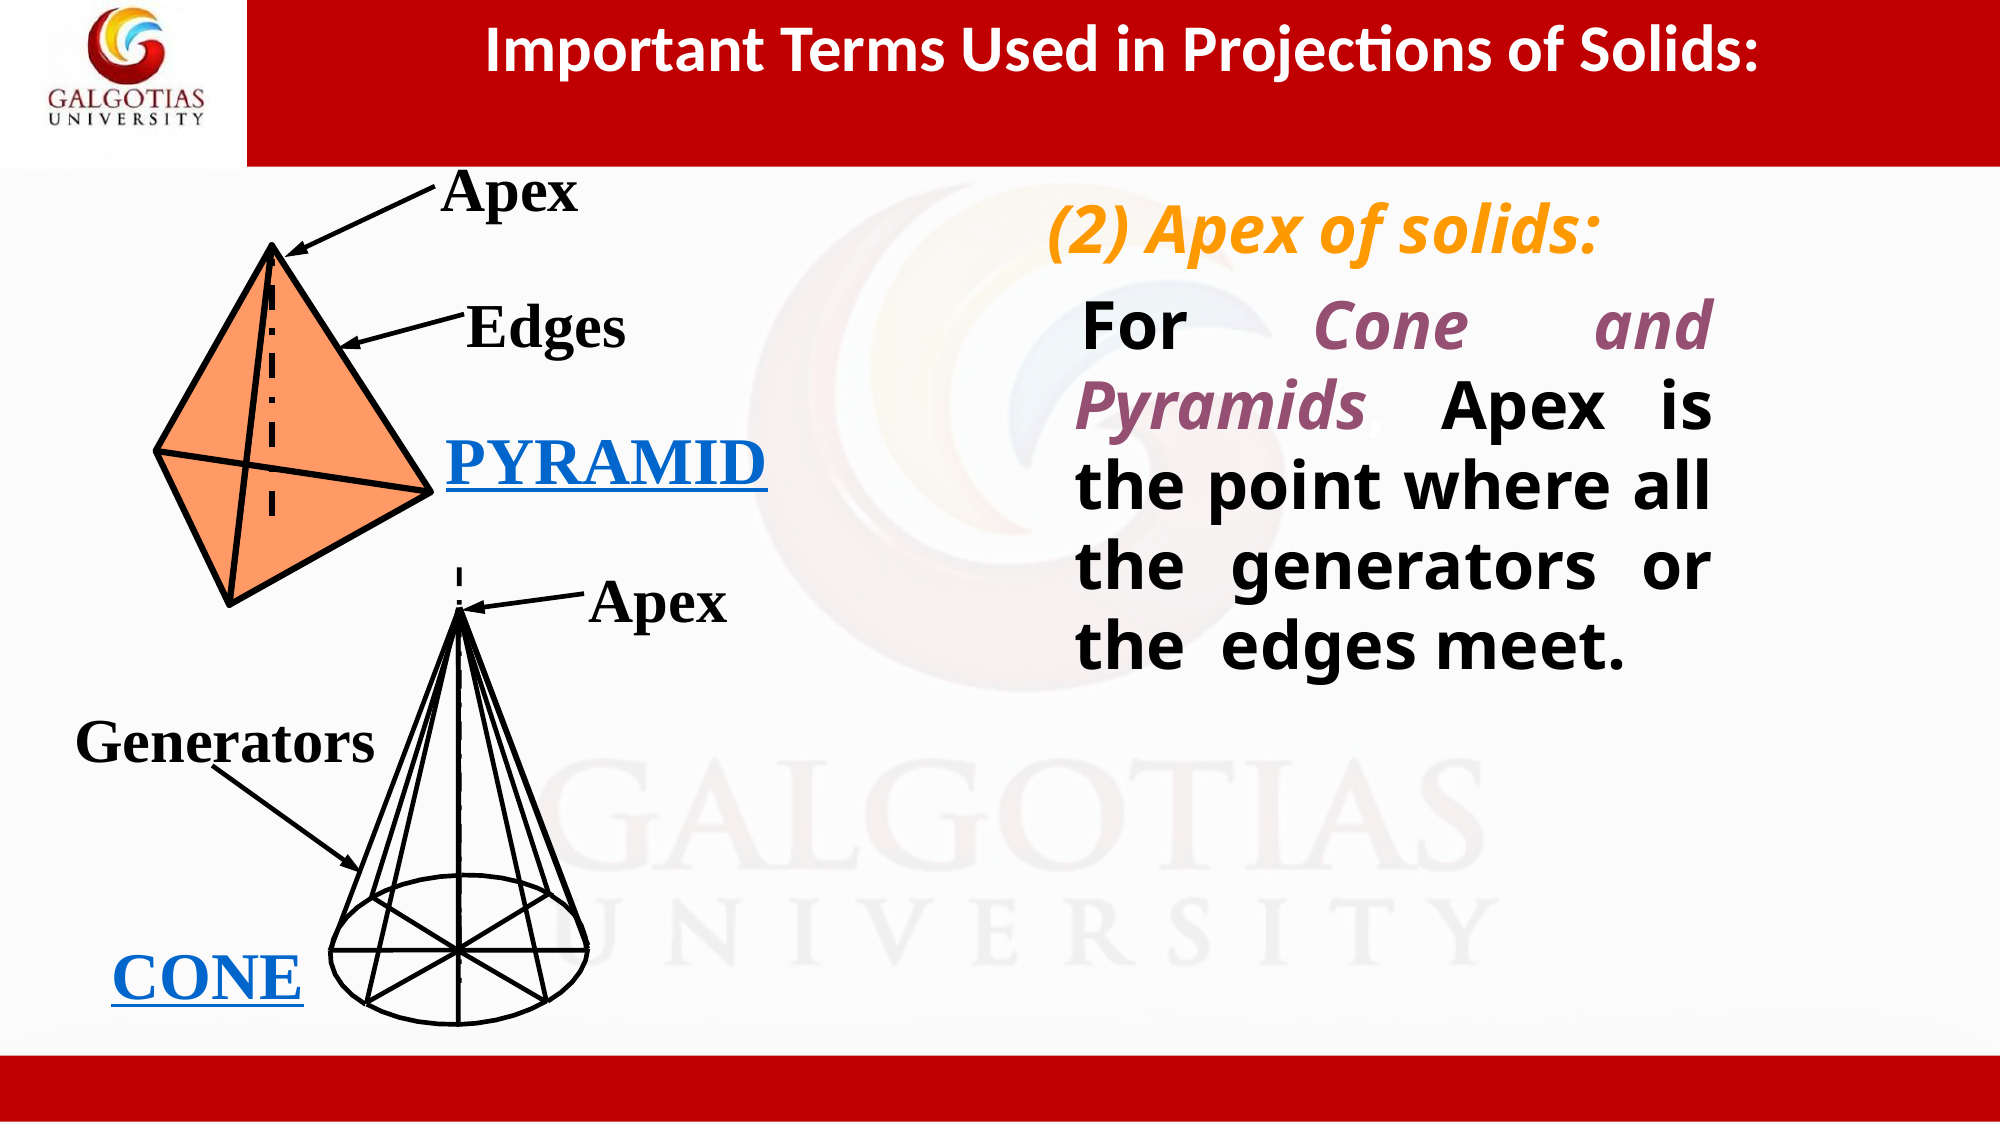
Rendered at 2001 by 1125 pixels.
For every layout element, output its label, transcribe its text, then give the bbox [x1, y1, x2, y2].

text_box (2) Apex of solids: [1033, 179, 1771, 275]
picture [0, 0, 247, 169]
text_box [59, 141, 785, 1025]
text_box [0, 1055, 2000, 1122]
text_box For Cone and Pyramids, Apex is the point where all the generators or the edges meet. [1003, 275, 1729, 690]
text_box Important Terms Used in Projections of Solids: [247, 0, 2000, 167]
